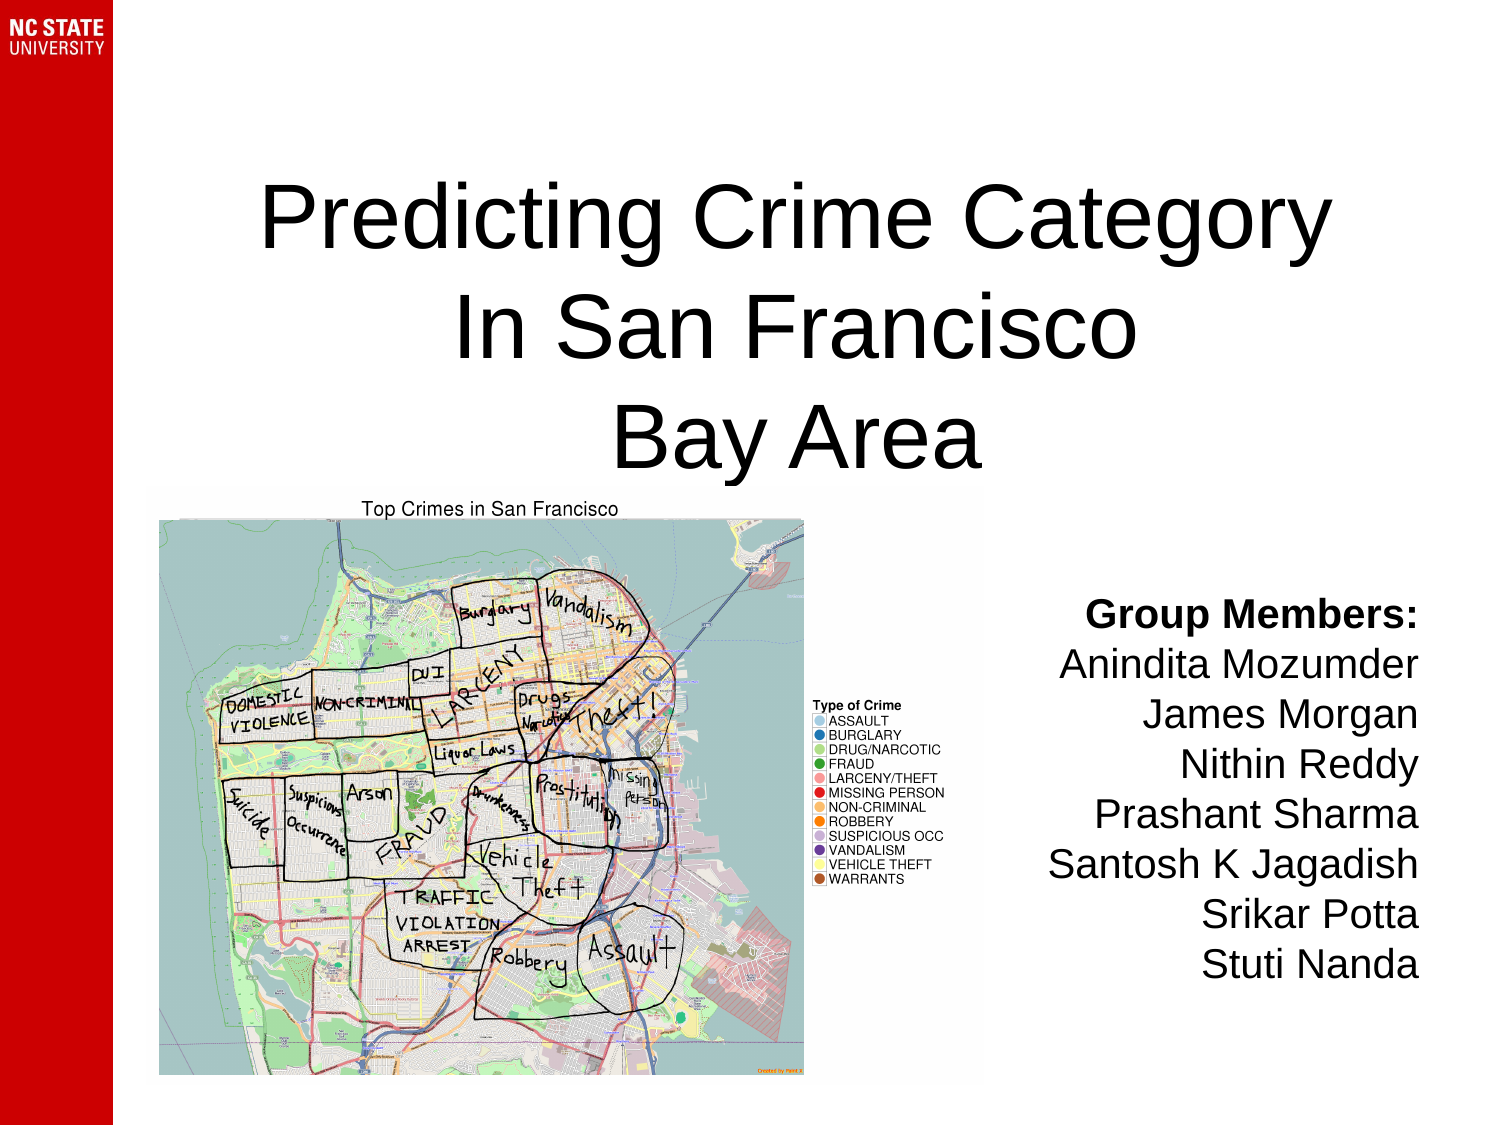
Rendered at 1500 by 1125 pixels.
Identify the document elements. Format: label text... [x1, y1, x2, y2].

picture [146, 486, 984, 1086]
picture [0, 0, 113, 1125]
title Predicting Crime Category In San Francisco Bay Area Group Members: Anindita Mozumder James Morgan Nithin Reddy Prashant Sharma Santosh K Jagadish Srikar Potta Stuti Nanda [159, 92, 1435, 1052]
